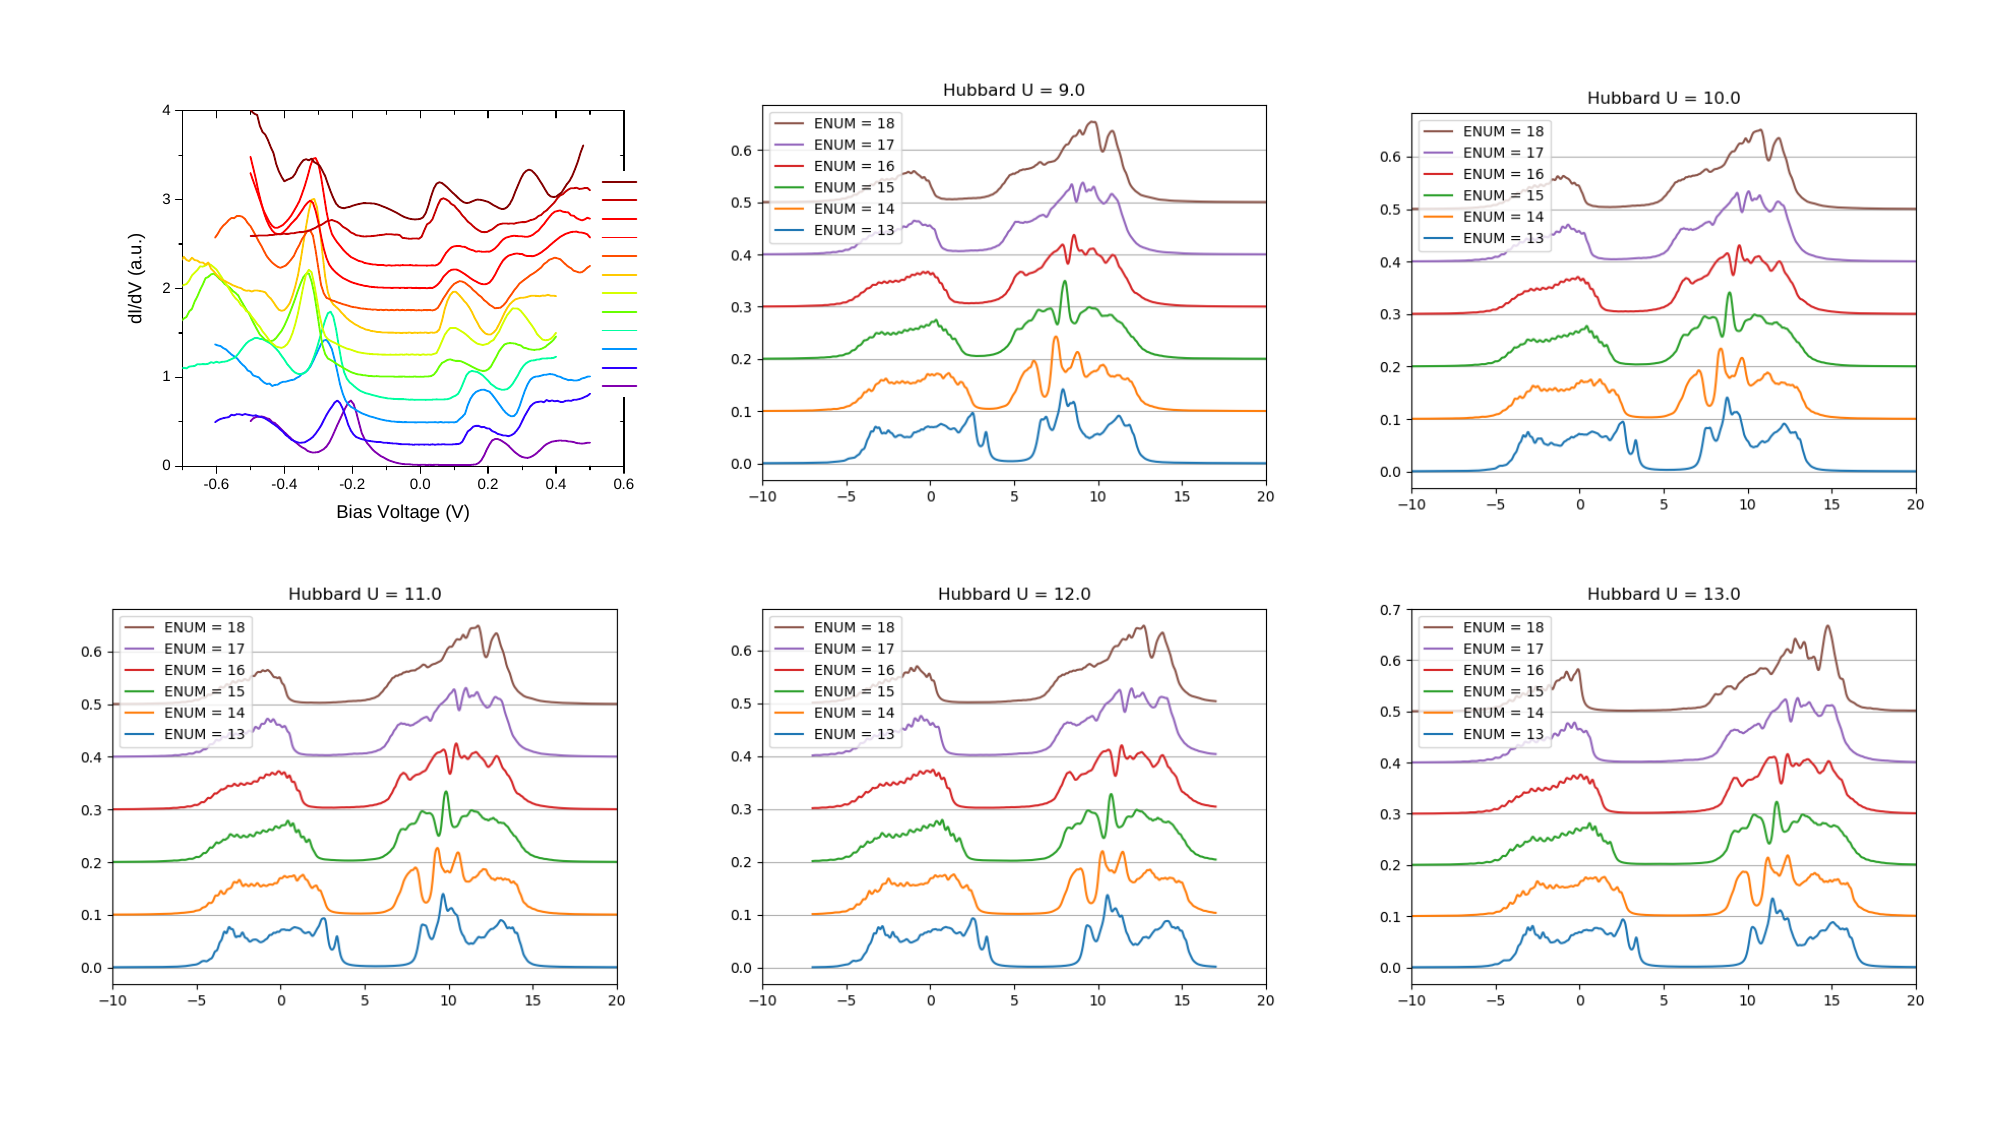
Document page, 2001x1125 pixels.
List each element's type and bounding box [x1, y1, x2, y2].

picture [681, 46, 1981, 542]
text_box [66, 53, 717, 551]
picture [31, 550, 1981, 1038]
